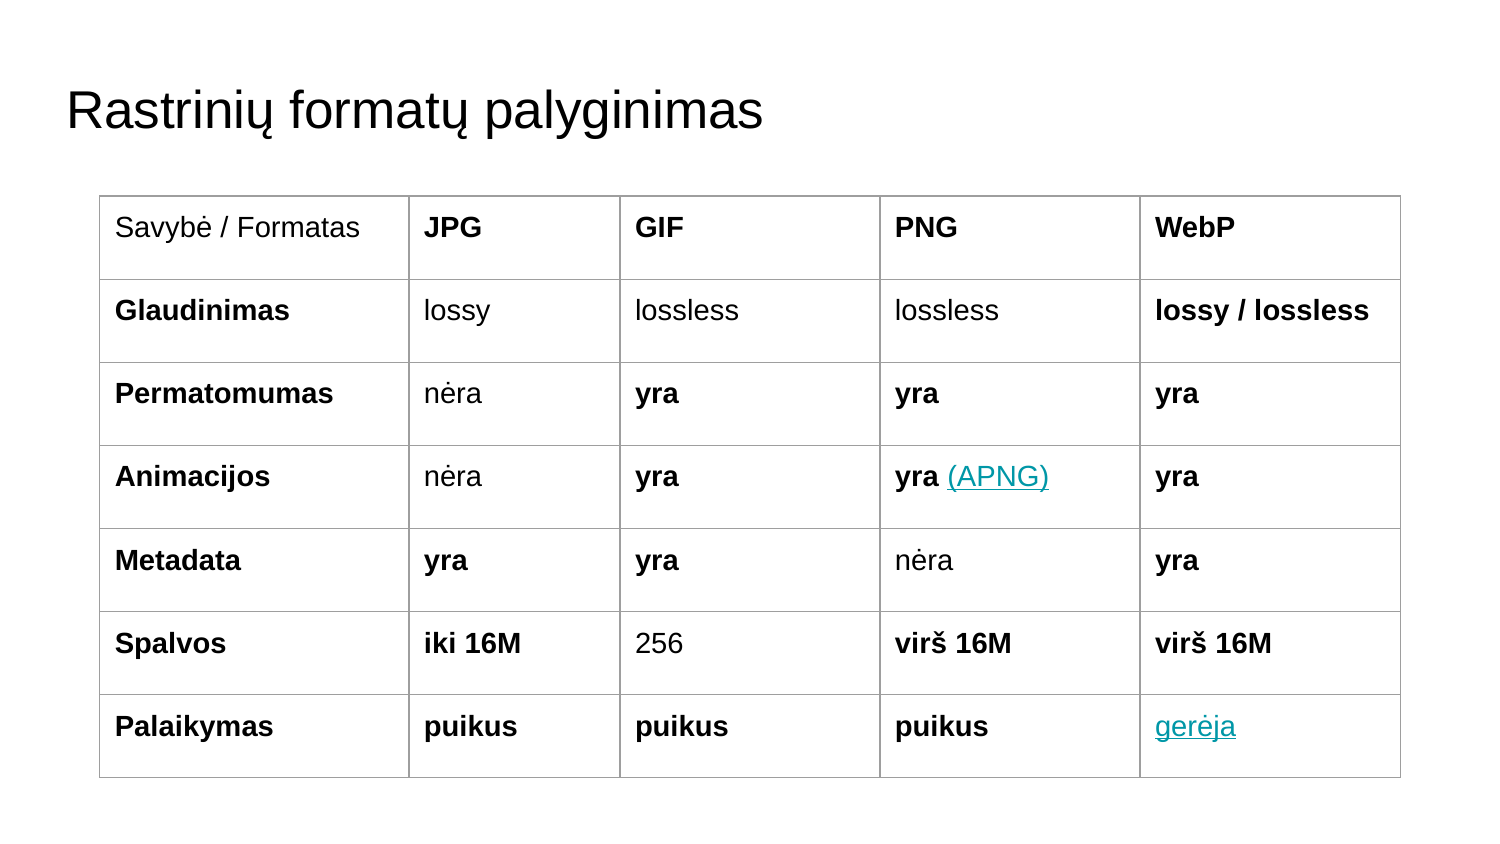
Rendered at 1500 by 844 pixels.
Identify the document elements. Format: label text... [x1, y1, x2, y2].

table_cell yra (APNG) [881, 446, 1139, 528]
table_cell yra [621, 363, 879, 445]
table_cell yra [621, 529, 879, 611]
table_cell 256 [621, 612, 879, 694]
table_cell Metadata [100, 529, 408, 611]
table_cell lossy / lossless [1141, 280, 1400, 362]
table_cell lossless [881, 280, 1139, 362]
table_cell Permatomumas [100, 363, 408, 445]
table_cell yra [621, 446, 879, 528]
table_header WebP [1141, 197, 1400, 279]
table_cell lossy [410, 280, 619, 362]
table_cell yra [1141, 363, 1400, 445]
table_cell nėra [410, 446, 619, 528]
table_cell iki 16M [410, 612, 619, 694]
table_header PNG [881, 197, 1139, 279]
table_header Savybė / Formatas [100, 197, 408, 279]
table_cell yra [410, 529, 619, 611]
table_cell puikus [881, 695, 1139, 777]
table_cell Spalvos [100, 612, 408, 694]
table_cell nėra [881, 529, 1139, 611]
table_cell puikus [410, 695, 619, 777]
table_header GIF [621, 197, 879, 279]
table_cell yra [881, 363, 1139, 445]
table_cell virš 16M [1141, 612, 1400, 694]
table_cell Glaudinimas [100, 280, 408, 362]
title Rastrinių formatų palyginimas [51, 60, 1449, 155]
table_cell virš 16M [881, 612, 1139, 694]
table_cell yra [1141, 446, 1400, 528]
table_cell puikus [621, 695, 879, 777]
table_cell Animacijos [100, 446, 408, 528]
table_cell yra [1141, 529, 1400, 611]
table_cell Palaikymas [100, 695, 408, 777]
table_header JPG [410, 197, 619, 279]
table_cell nėra [410, 363, 619, 445]
table_cell gerėja [1141, 695, 1400, 777]
table_cell lossless [621, 280, 879, 362]
